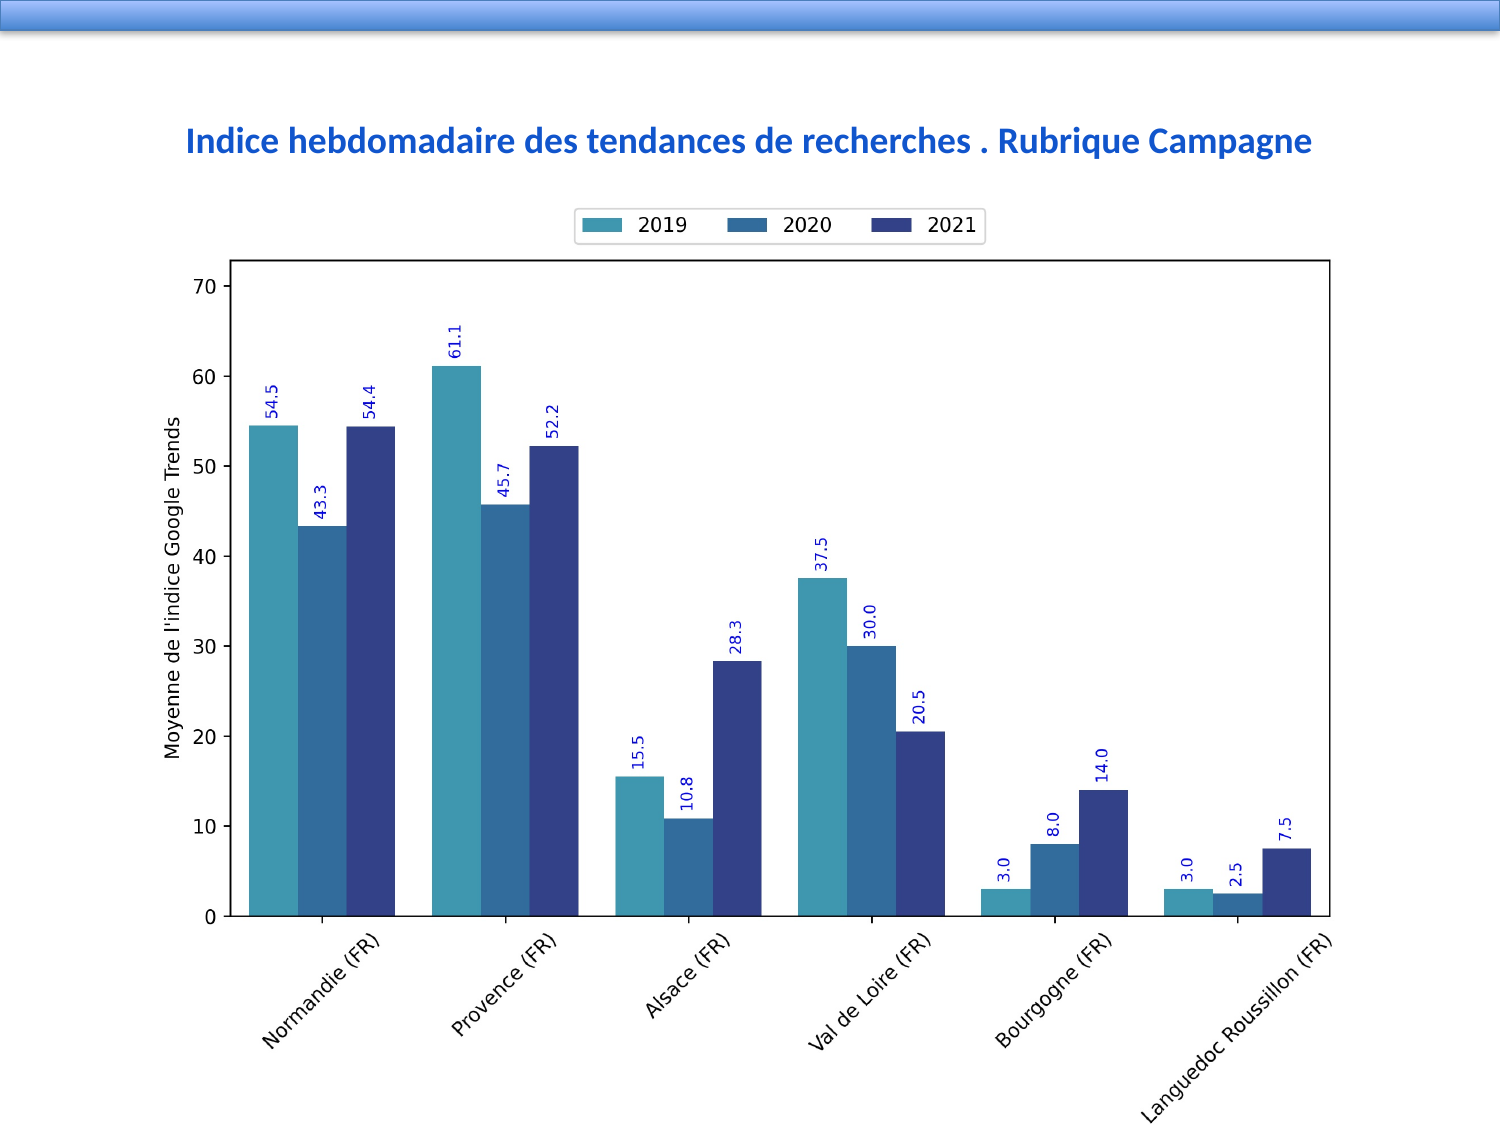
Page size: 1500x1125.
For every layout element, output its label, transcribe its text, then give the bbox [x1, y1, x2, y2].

picture [149, 194, 1351, 1125]
title Indice hebdomadaire des tendances de recherches . Rubrique Campagne [75, 45, 1425, 233]
text_box [0, 0, 1500, 31]
